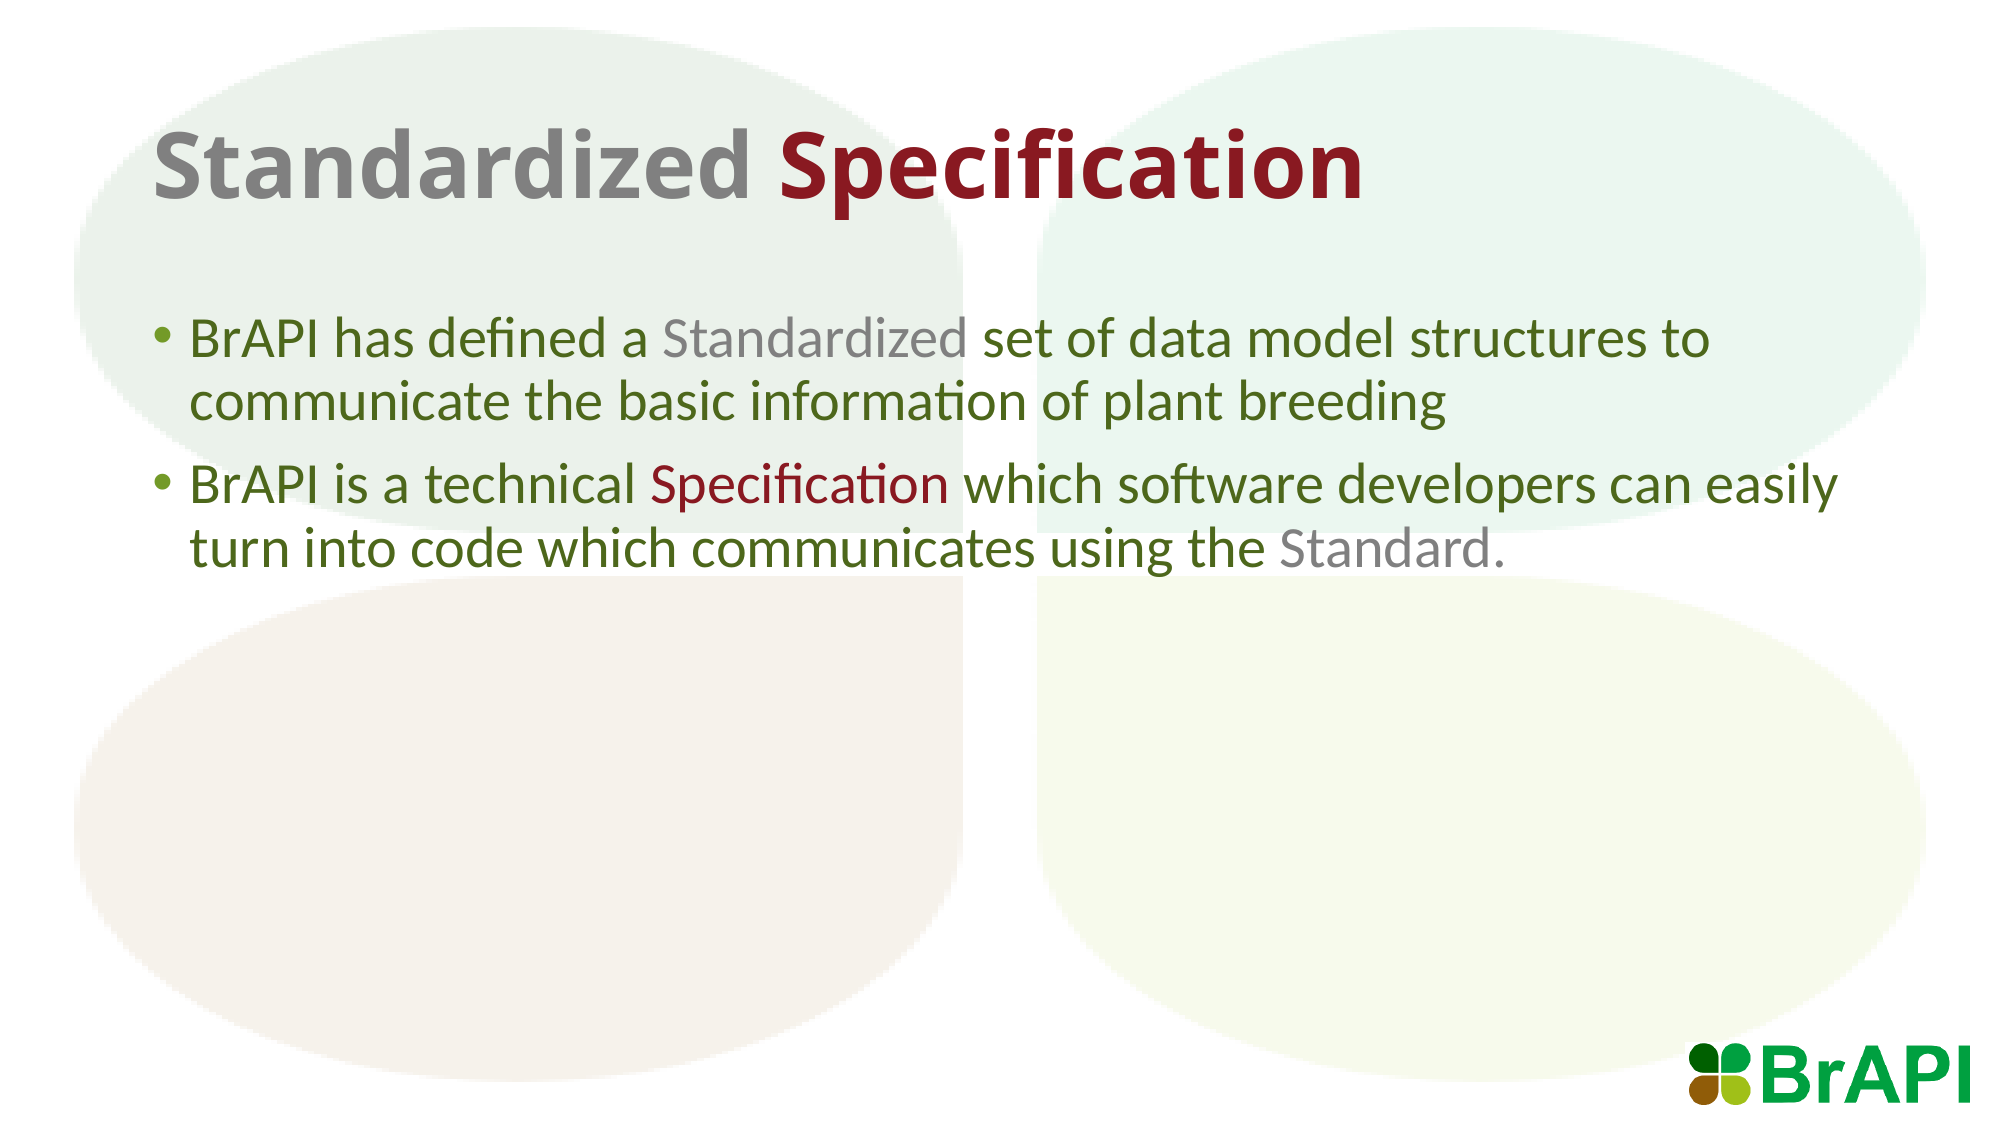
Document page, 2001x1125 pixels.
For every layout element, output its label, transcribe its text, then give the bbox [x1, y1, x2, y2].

title Standardized Specification [137, 59, 1863, 278]
picture [1685, 1042, 1974, 1106]
list BrAPI has defined a Standardized set of data model structures to communicate the basic information of plant breeding BrAPI is a technical Specification which software developers can easily turn into code which communicates using the Standard. [137, 299, 1863, 1014]
